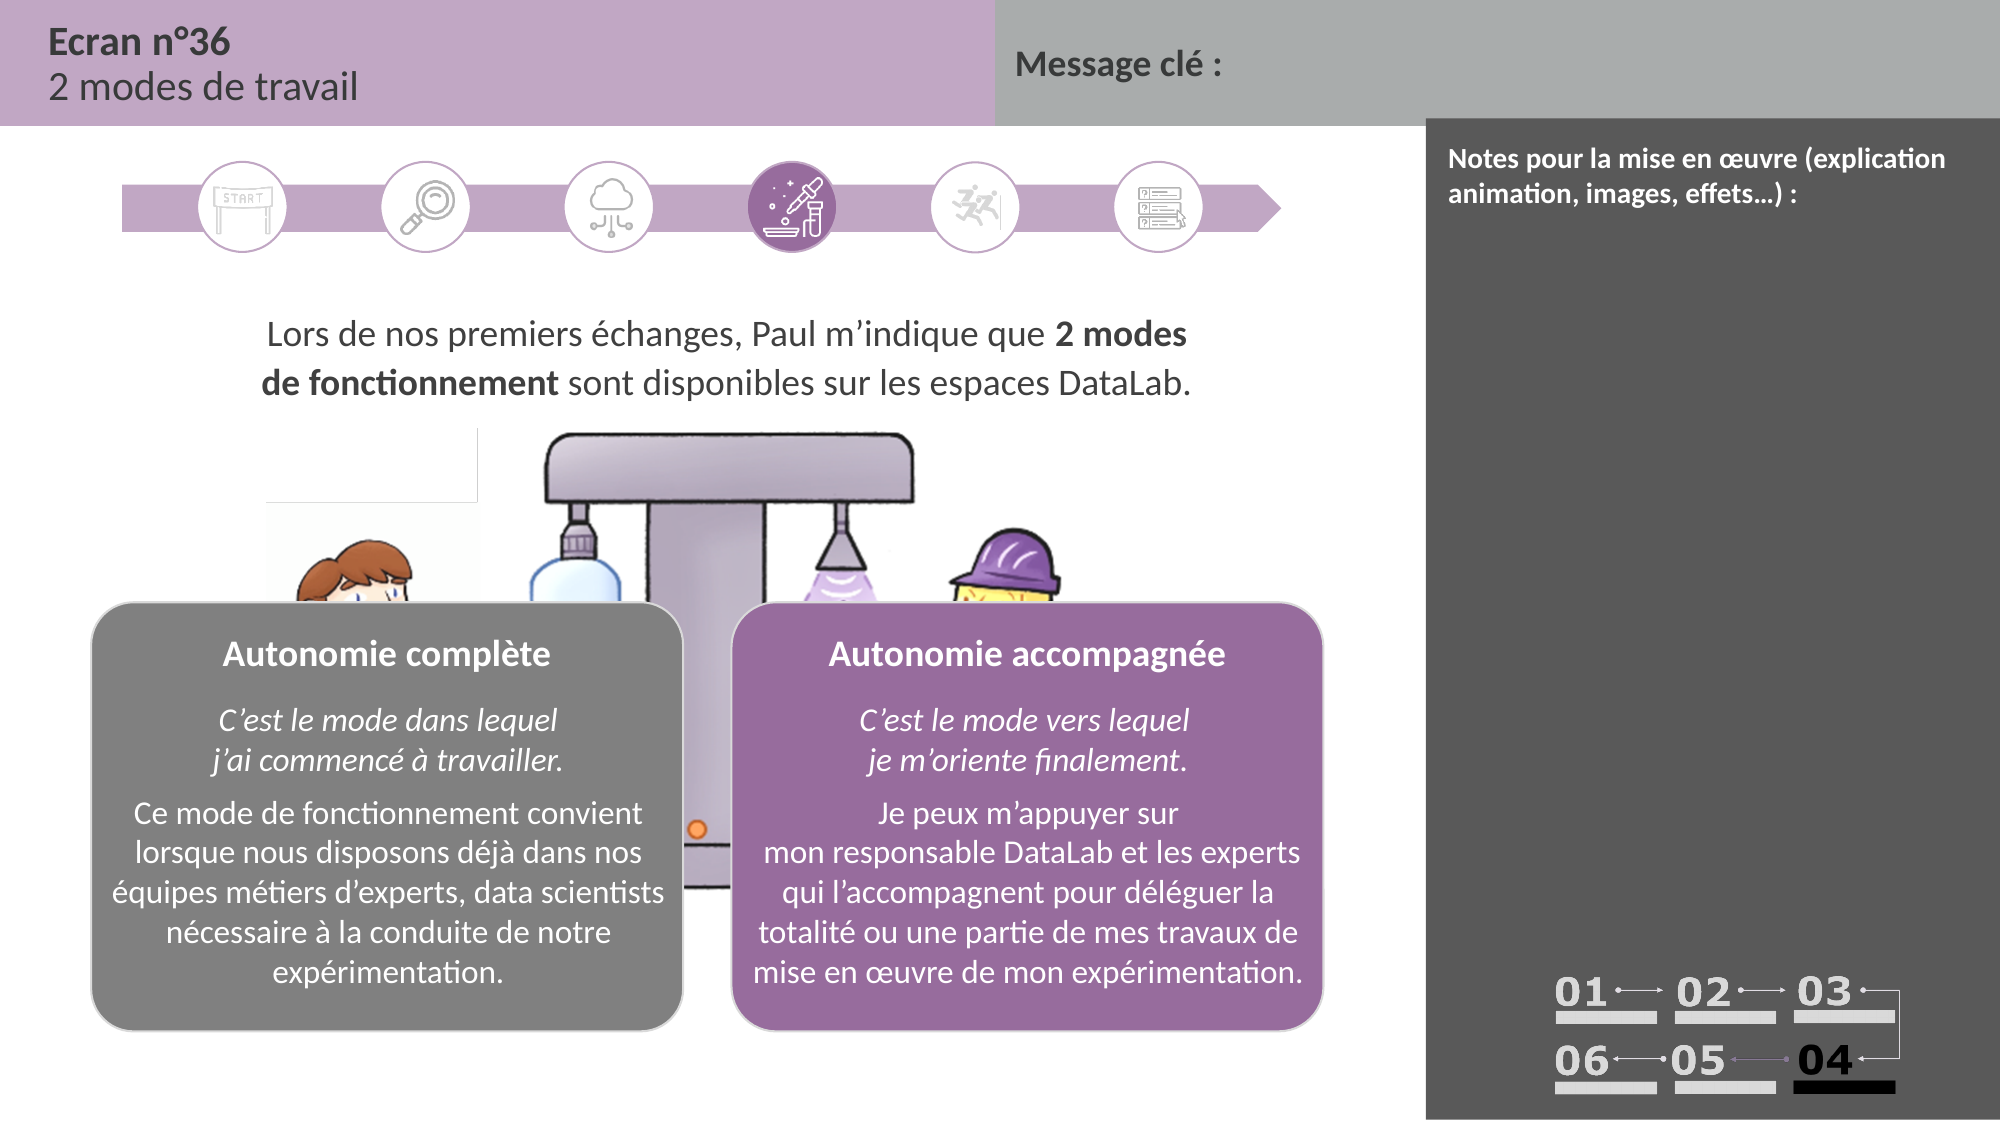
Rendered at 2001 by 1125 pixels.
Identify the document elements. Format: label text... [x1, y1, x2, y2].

text_box [1112, 601, 1317, 621]
text_box [90, 636, 266, 1002]
text_box C’est le mode vers lequel je m’oriente finalement. Je peux m’appuyer sur mon responsable DataLab et les experts qui l’accompagnent pour déléguer la totalité ou une partie de mes travaux de mise en œuvre de mon expérimentation. [732, 691, 1325, 998]
text_box [1442, 239, 1980, 1091]
text_box [97, 601, 266, 621]
text_box Notes pour la mise en œuvre (explication animation, images, effets…) : [1433, 131, 1980, 217]
text_box [1112, 640, 1325, 691]
text_box Lors de nos premiers échanges, Paul m’indique que 2 modes de fonctionnement sont disponibles sur les espaces DataLab. [62, 298, 1401, 410]
picture [1529, 953, 1900, 1107]
text_box Autonomie accompagnée [1112, 621, 1324, 682]
text_box [730, 931, 1324, 1033]
picture [266, 428, 1112, 931]
text_box Autonomie complète [91, 621, 266, 682]
list Message clé : [999, 10, 2000, 119]
text_box C’est le mode dans lequel j’ai commencé à travailler. Ce mode de fonctionnement convient lorsque nous disposons déjà dans nos équipes métiers d’experts, data scientists nécessaire à la conduite de notre expérimentation. [92, 691, 685, 1051]
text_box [122, 161, 1282, 253]
title Ecran n°36 2 modes de travail [32, 4, 971, 124]
text_box [1425, 117, 2000, 1121]
